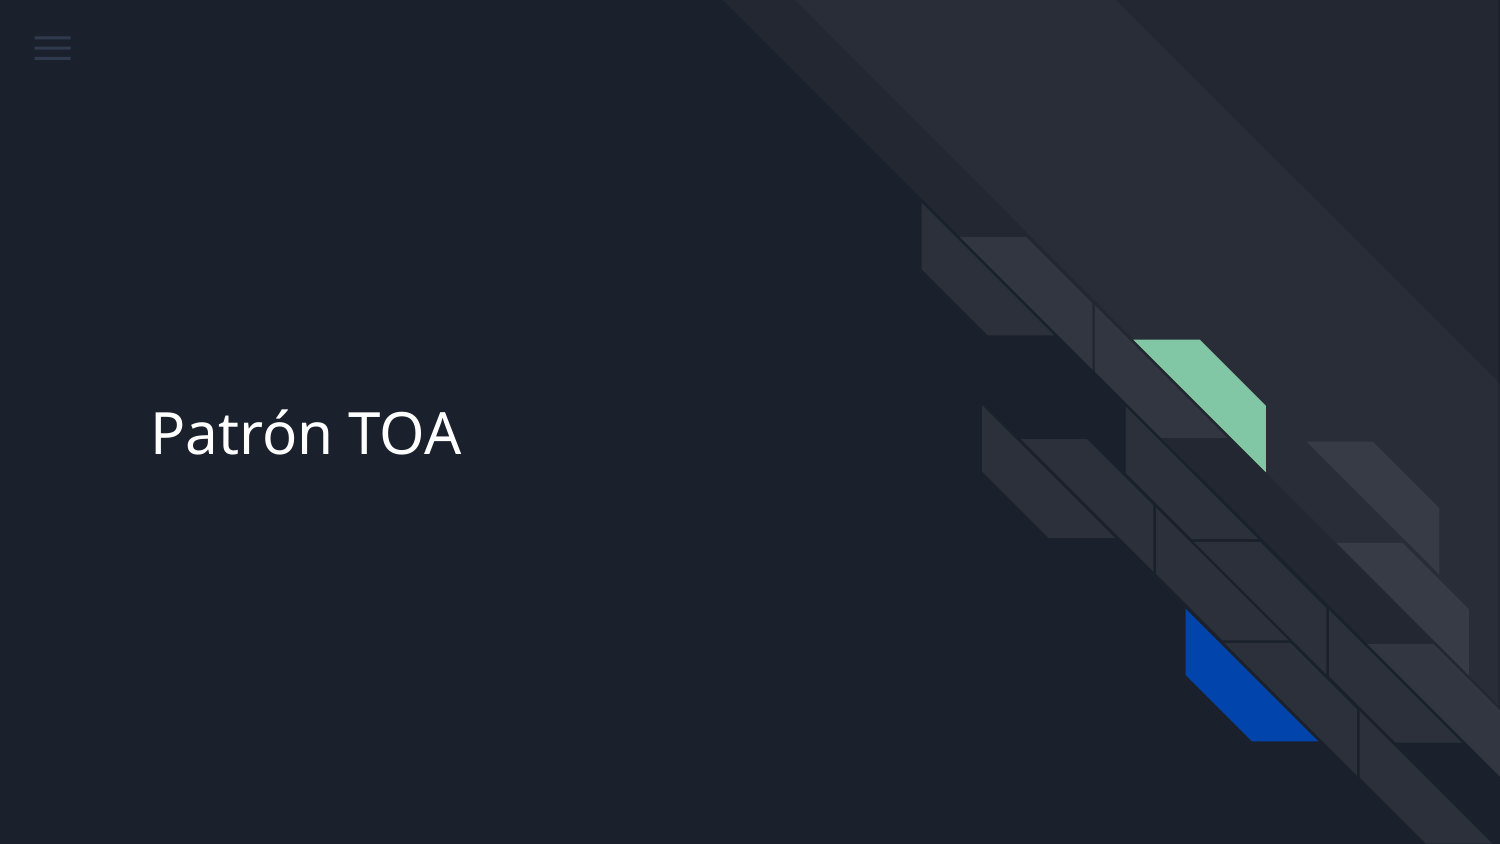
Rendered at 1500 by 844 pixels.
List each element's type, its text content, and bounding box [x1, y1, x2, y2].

title Patrón TOA [135, 336, 888, 526]
